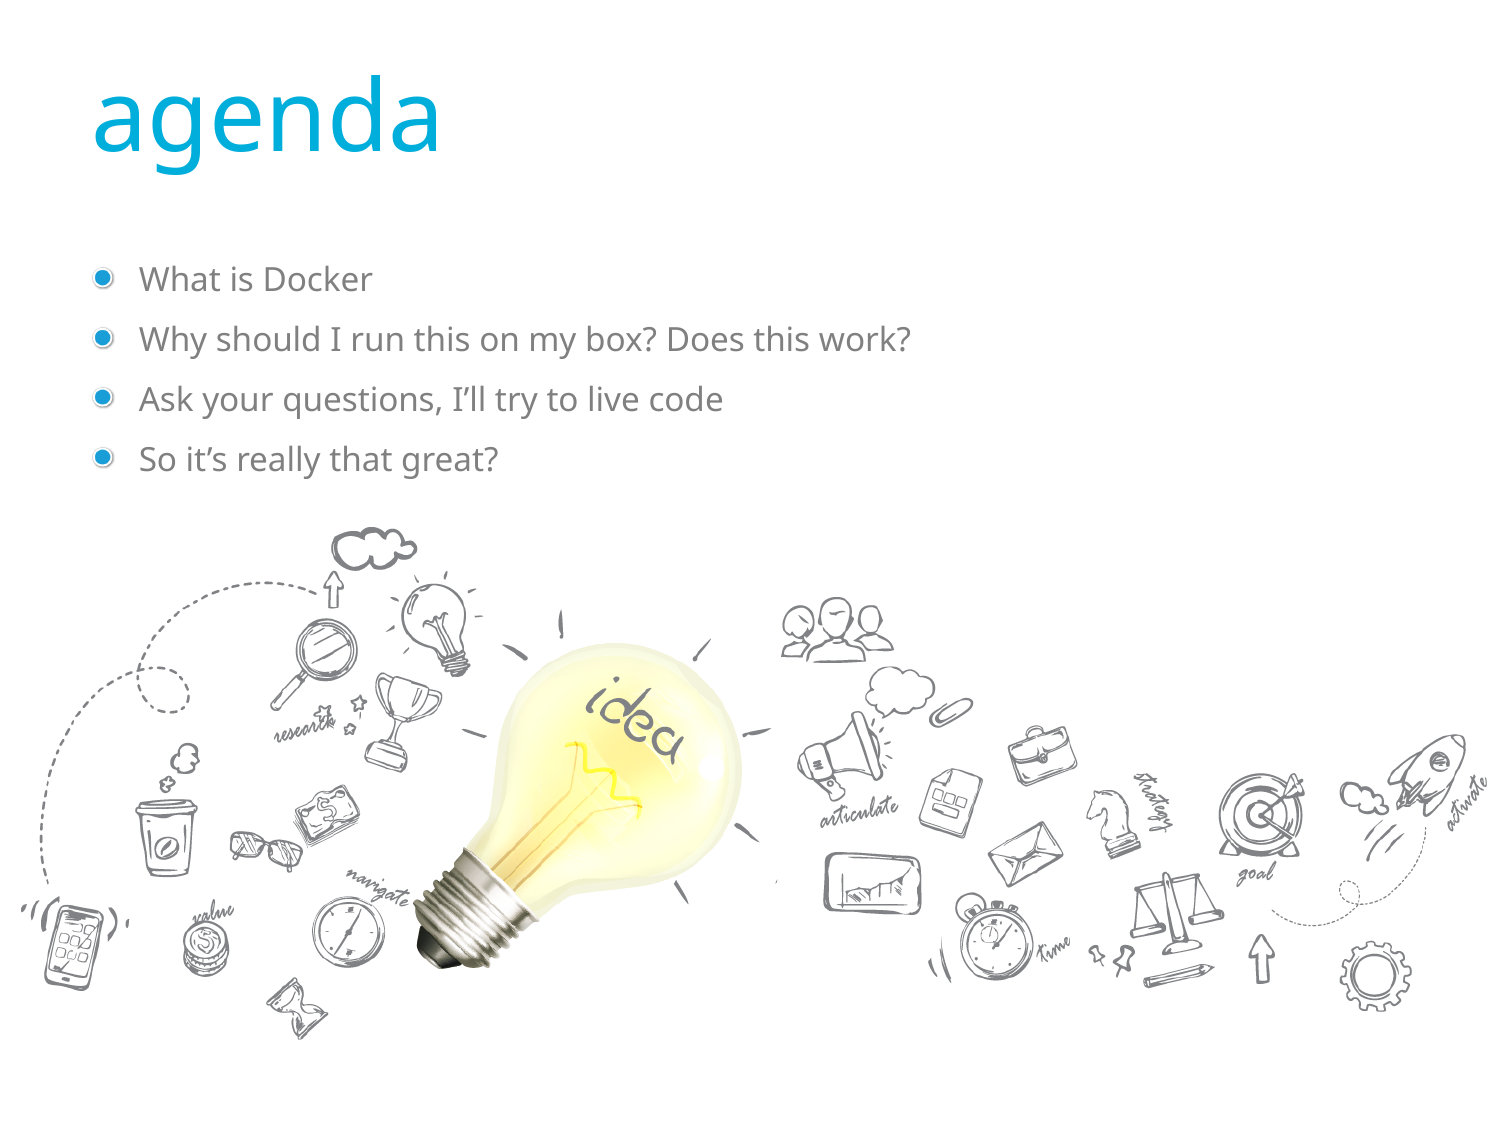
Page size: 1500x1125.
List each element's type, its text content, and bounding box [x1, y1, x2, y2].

picture [91, 326, 116, 351]
picture [91, 386, 116, 410]
picture [91, 266, 116, 291]
picture [20, 526, 1487, 1040]
picture [91, 446, 116, 470]
text_box agenda [77, 43, 786, 179]
text_box What is Docker Why should I run this on my box? Does this work? Ask your questions, I’ll try to live code So it’s really that great? [77, 196, 1483, 486]
